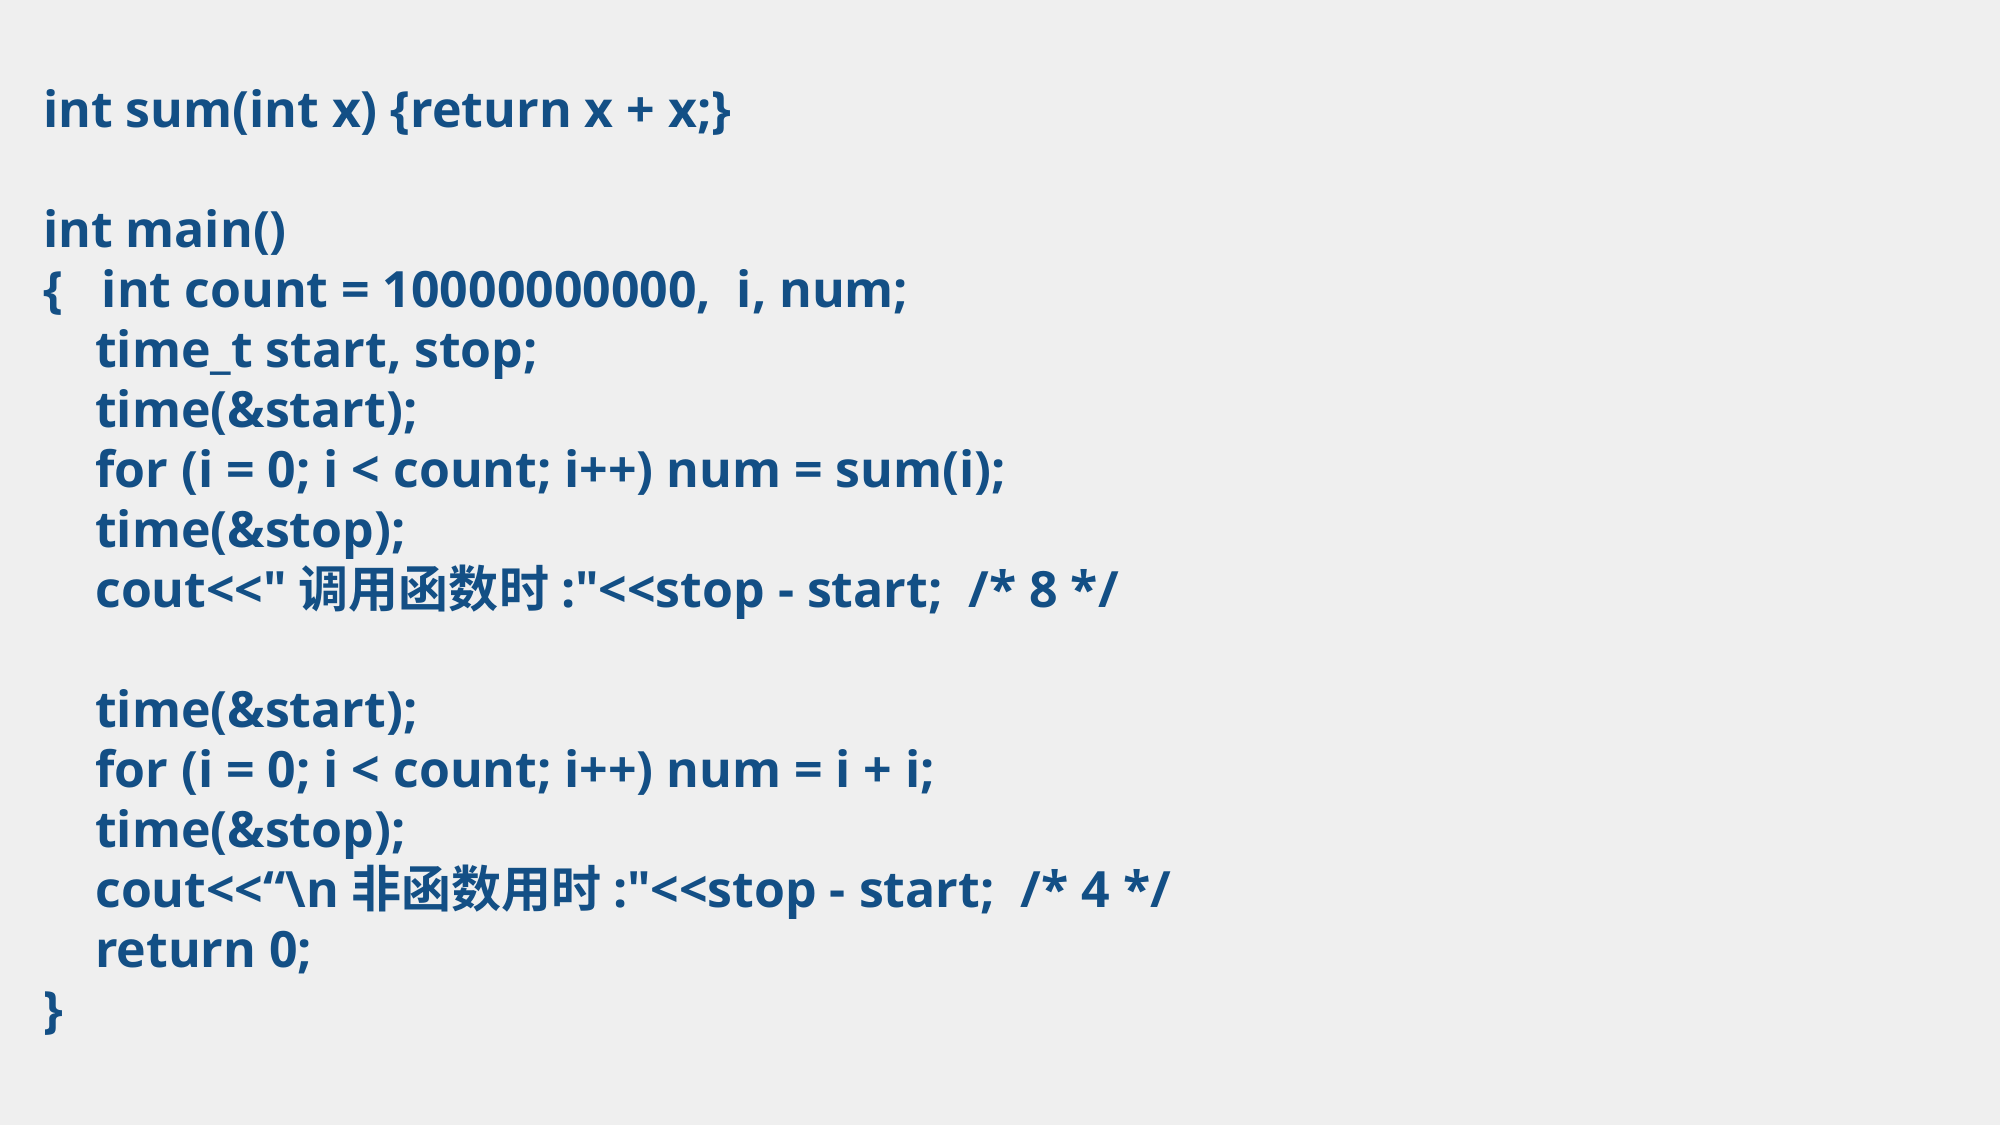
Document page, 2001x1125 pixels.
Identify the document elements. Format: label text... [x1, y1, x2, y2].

text_box int sum(int x) {return x + x;} int main() { int count = 10000000000, i, num; time_t start, stop; time(&start); for (i = 0; i < count; i++) num = sum(i); time(&stop); cout<<"调用函数时:"<<stop - start; /* 8 */ time(&start); for (i = 0; i < count; i++) num = i + i; time(&stop); cout<<“\n非函数用时:"<<stop - start; /* 4 */ return 0; } [28, 70, 1488, 1045]
